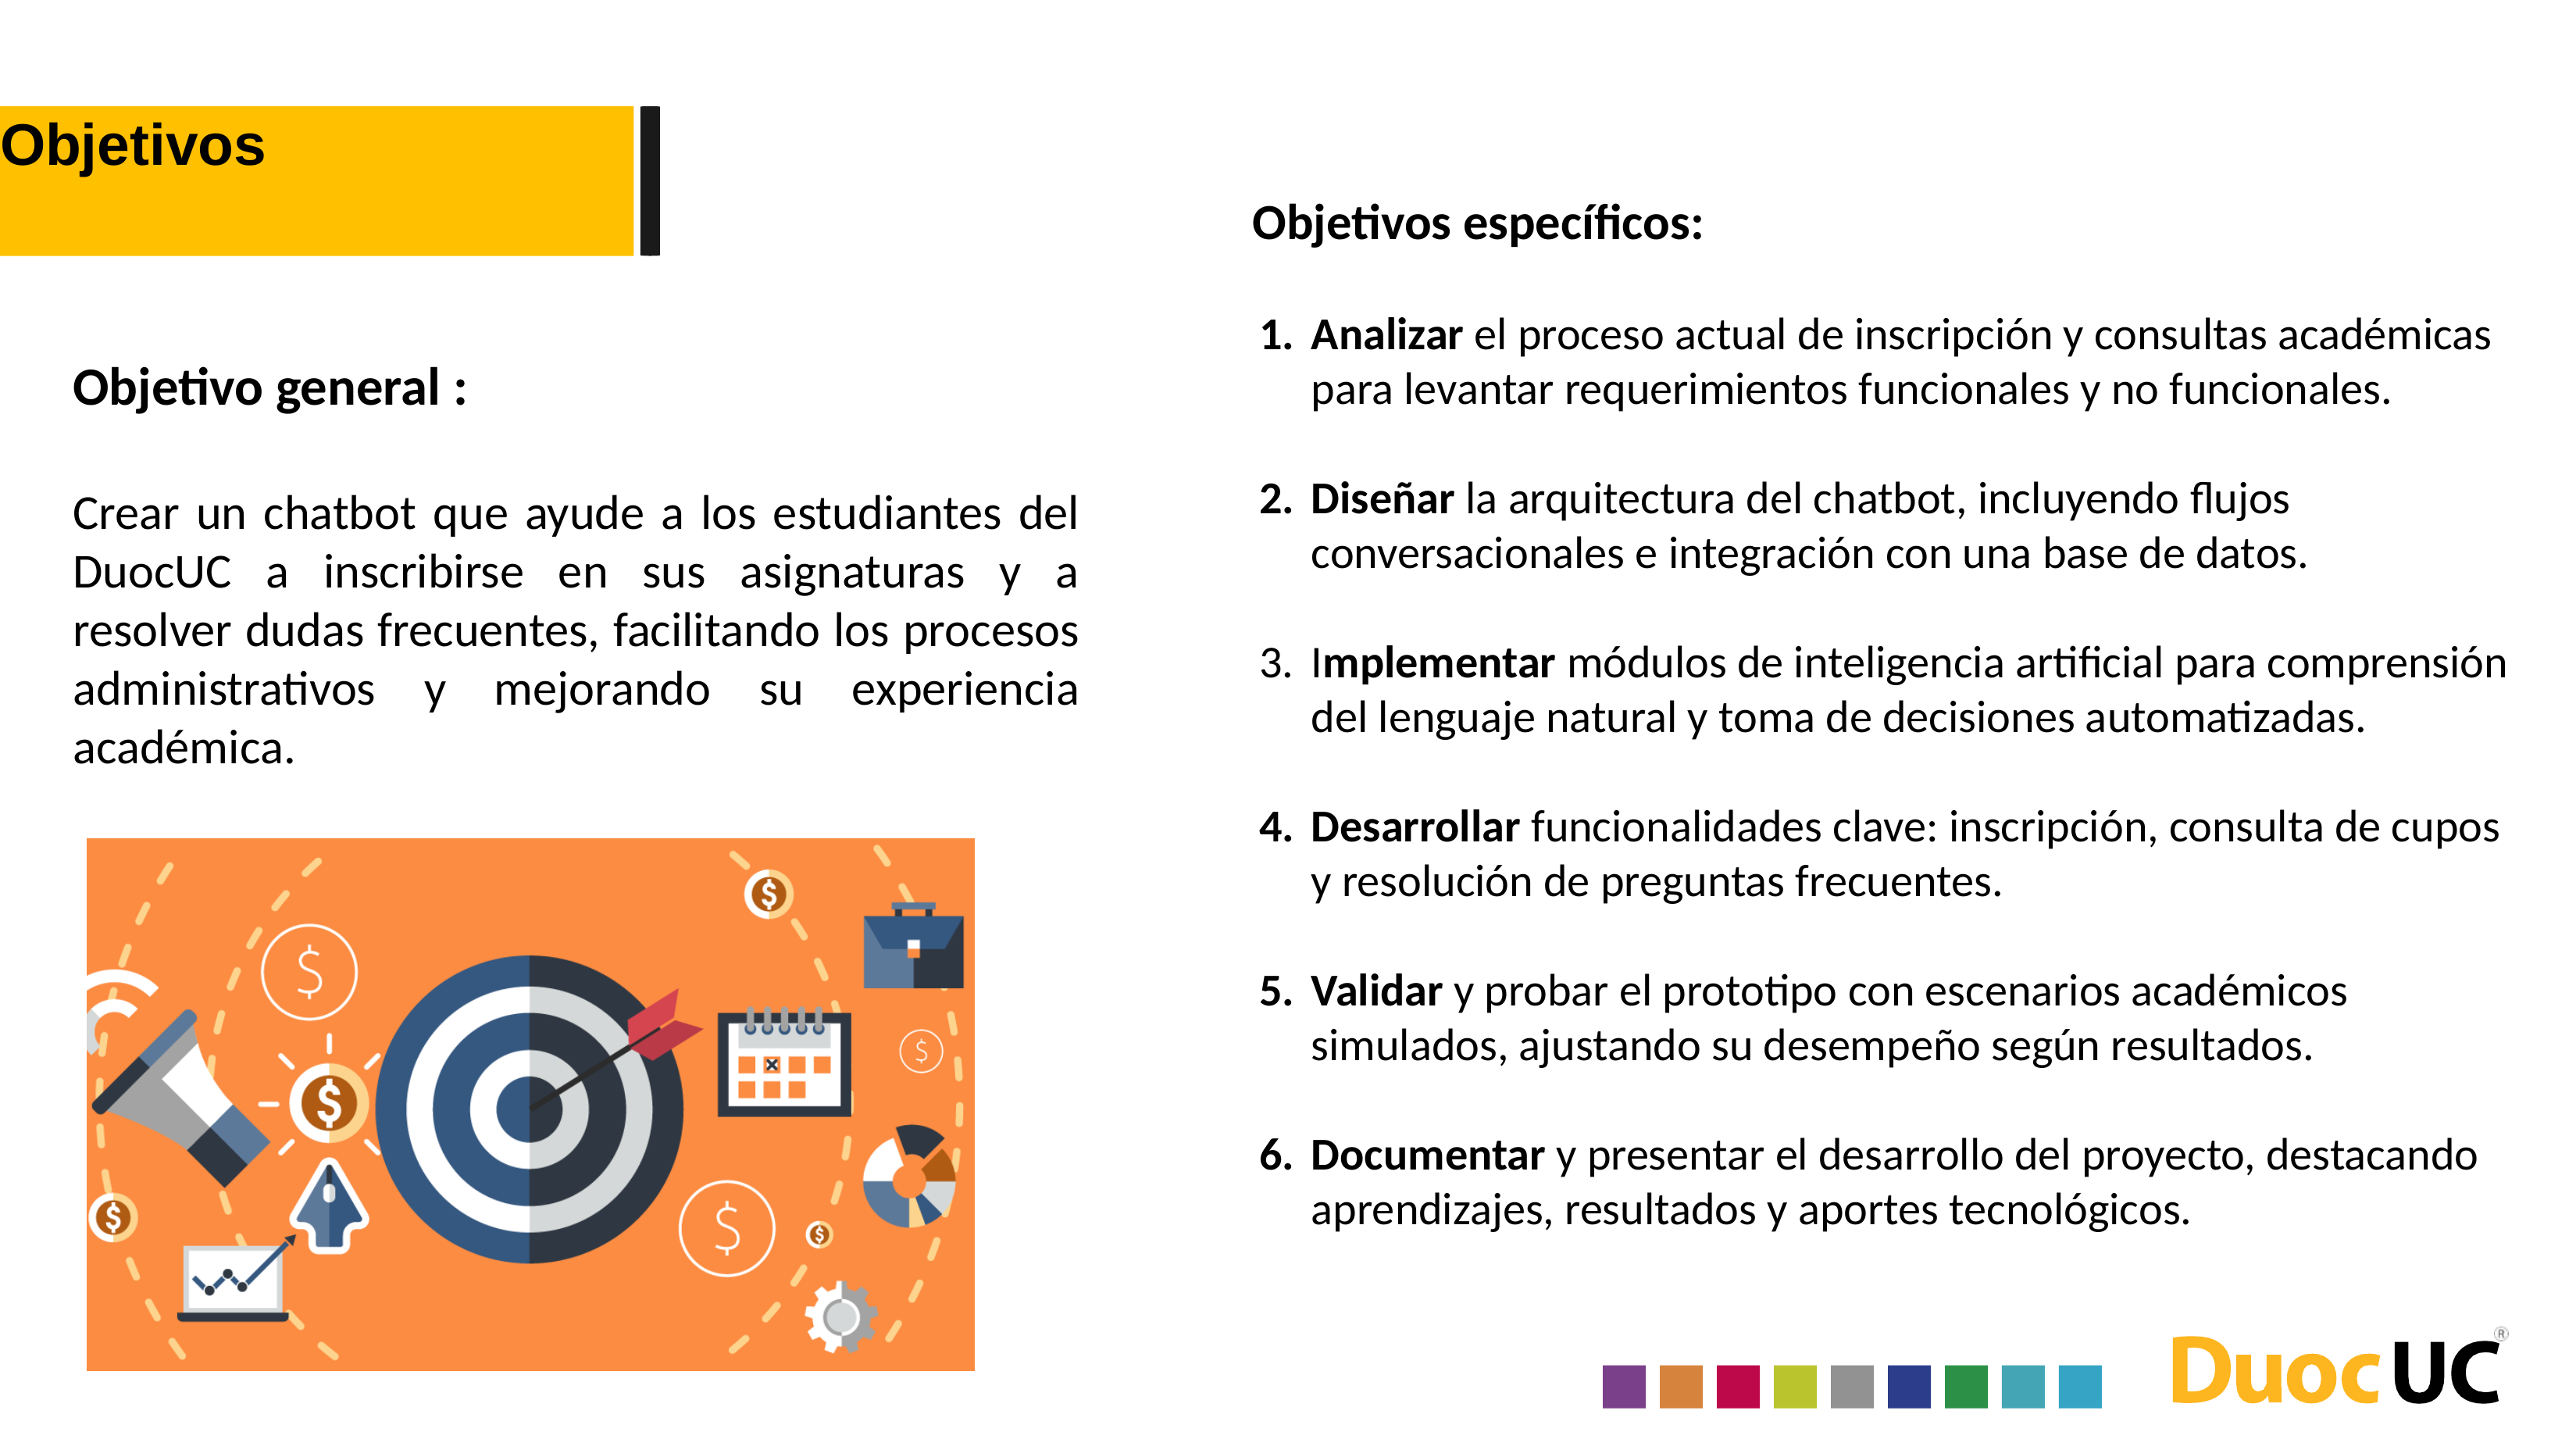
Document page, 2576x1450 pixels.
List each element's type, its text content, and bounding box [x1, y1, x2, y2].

picture [87, 838, 975, 1371]
text_box Objetivos específicos: Analizar el proceso actual de inscripción y consultas académicas para levantar requerimientos funcionales y no funcionales. Diseñar la arquitectura del chatbot, incluyendo flujos conversacionales e integración con una base de datos. Implementar módulos de inteligencia artificial para comprensión del lenguaje natural y toma de decisiones automatizadas. Desarrollar funcionalidades clave: inscripción, consulta de cupos y resolución de preguntas frecuentes. Validar y probar el prototipo con escenarios académicos simulados, ajustando su desempeño según resultados. Documentar y presentar el desarrollo del proyecto, destacando aprendizajes, resultados y aportes tecnológicos. [1240, 177, 2522, 1323]
list Objetivos [0, 105, 623, 936]
text_box Objetivo general : Crear un chatbot que ayude a los estudiantes del DuocUC a inscribirse en sus asignaturas y a resolver dudas frecuentes, facilitando los procesos administrativos y mejorando su experiencia académica. [61, 345, 1093, 780]
picture [2494, 1327, 2509, 1341]
